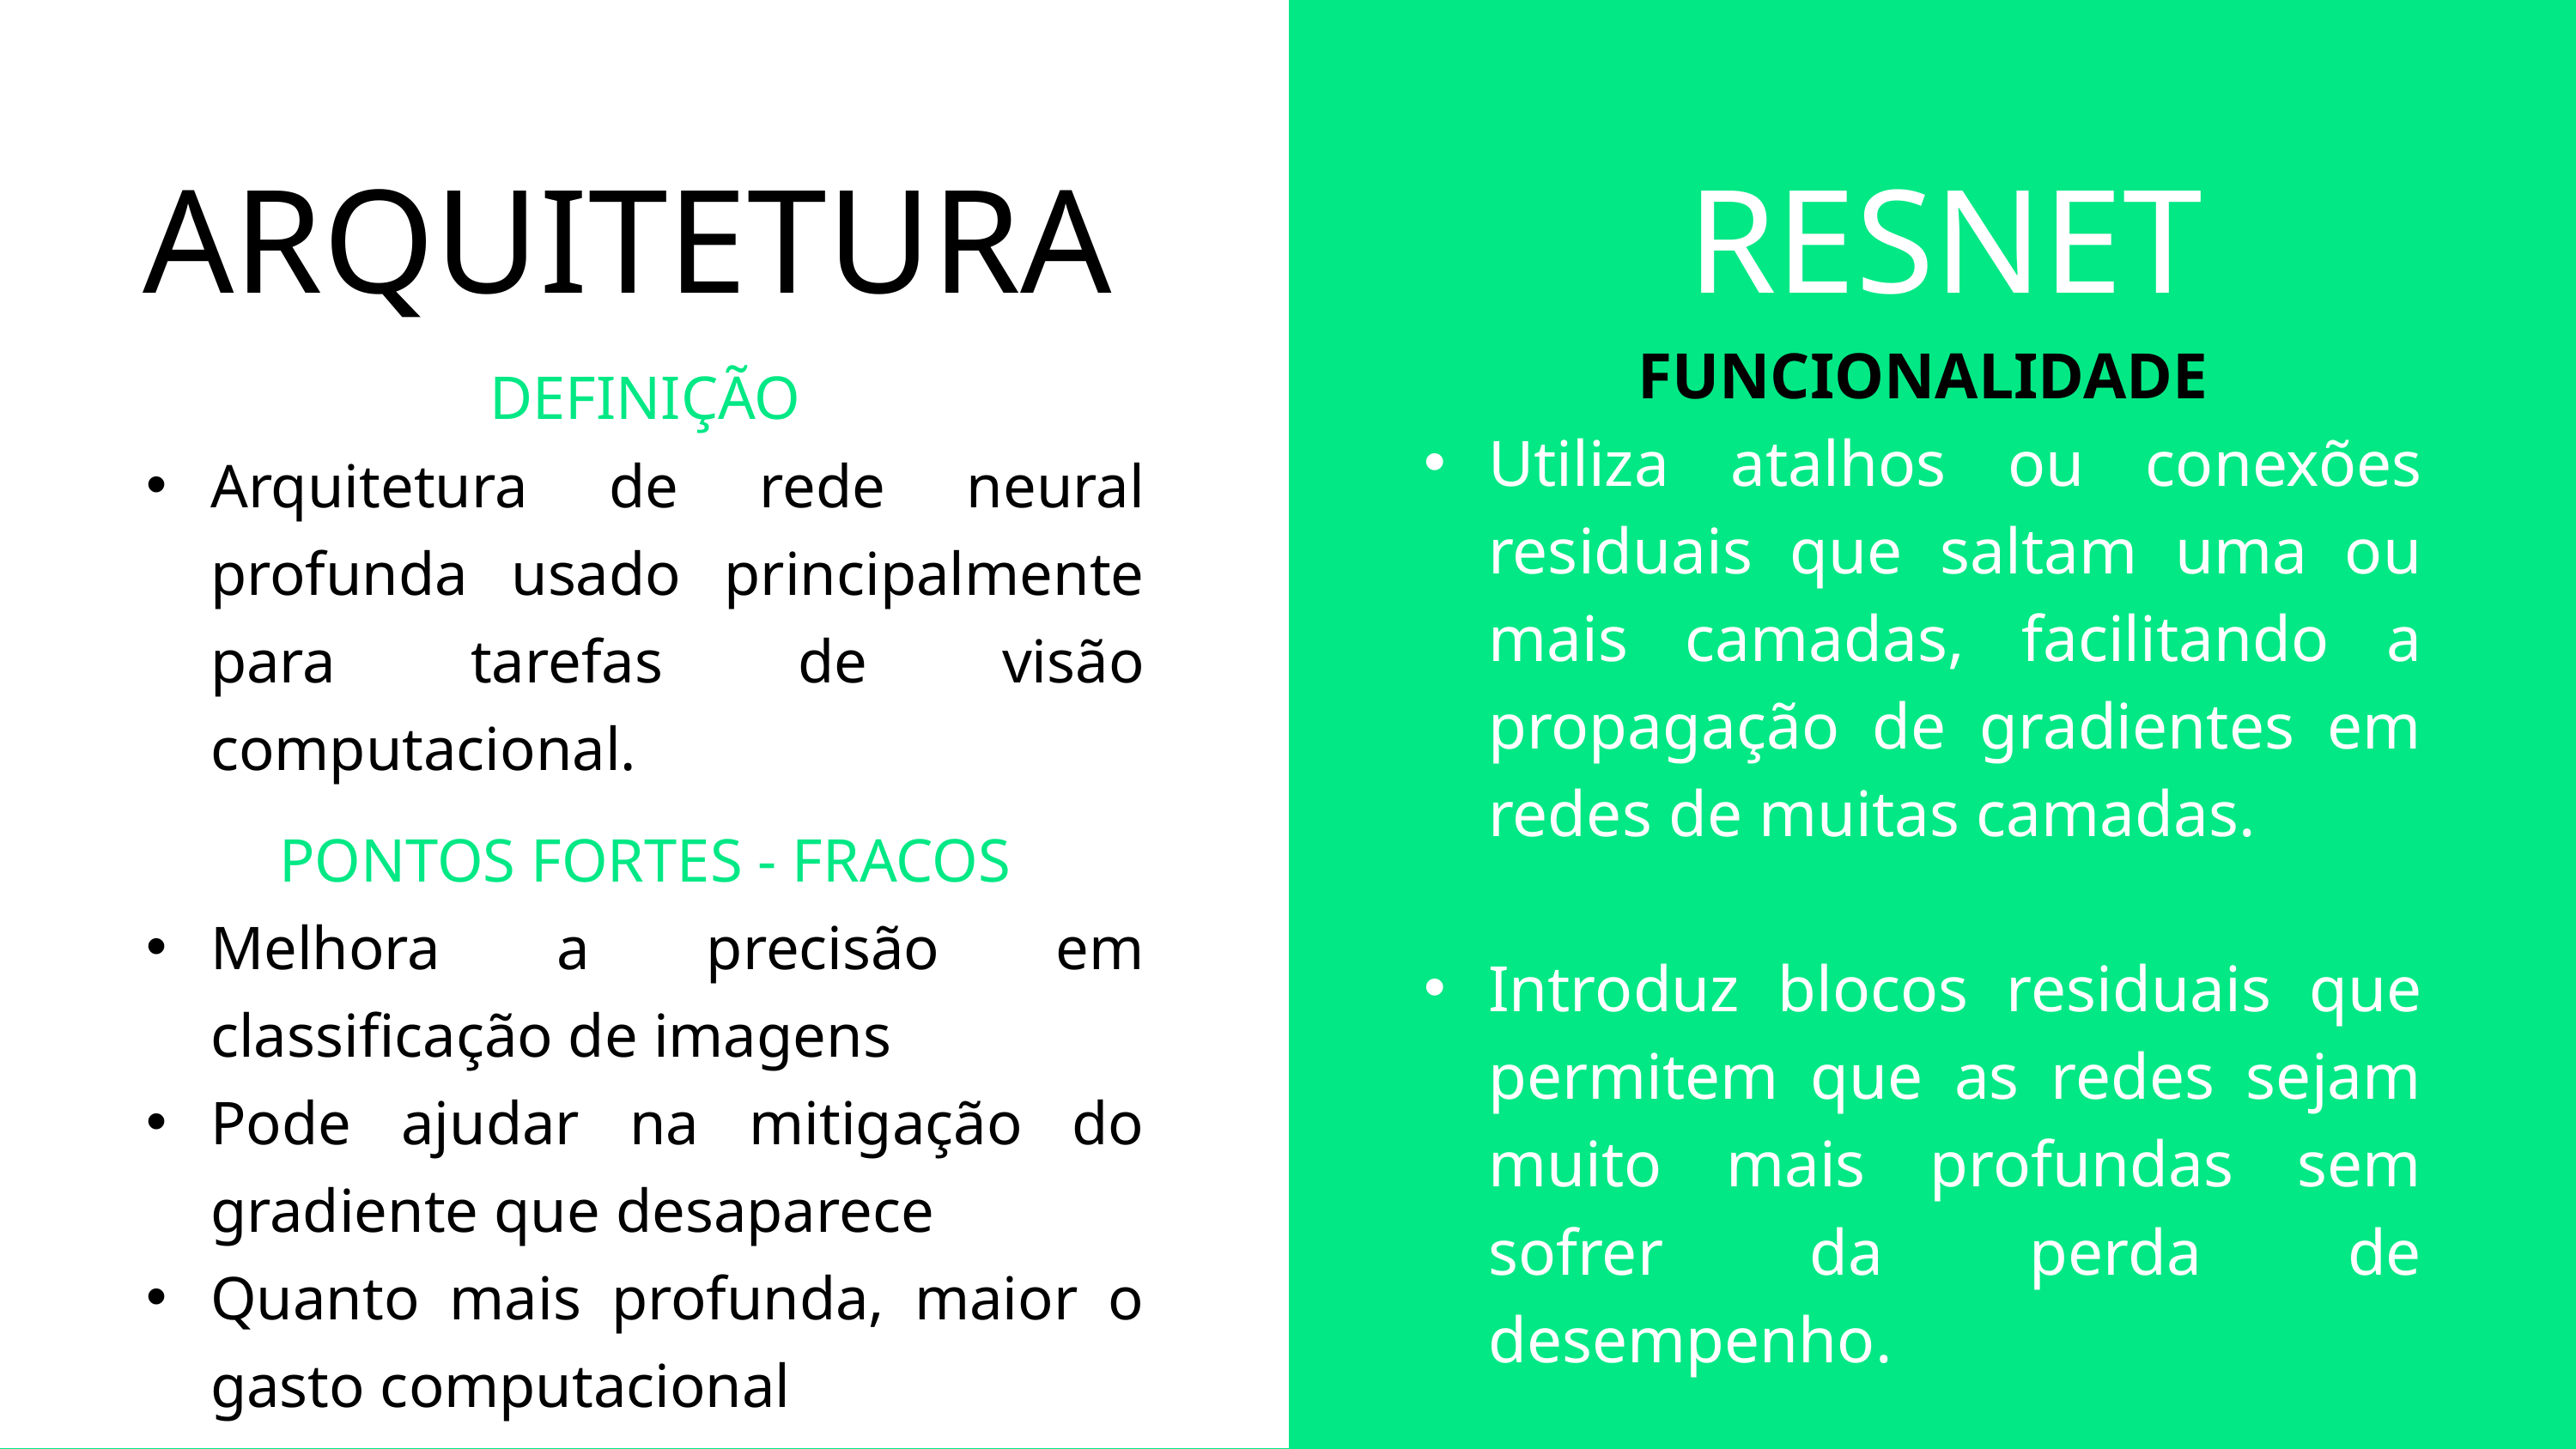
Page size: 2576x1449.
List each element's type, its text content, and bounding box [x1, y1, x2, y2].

text_box RESNET [1467, 142, 2423, 323]
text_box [0, 0, 1289, 1449]
text_box FUNCIONALIDADE Utiliza atalhos ou conexões residuais que saltam uma ou mais camadas, facilitando a propagação de gradientes em redes de muitas camadas. Introduz blocos residuais que permitem que as redes sejam muito mais profundas sem sofrer da perda de desempenho. [1424, 324, 2422, 1375]
